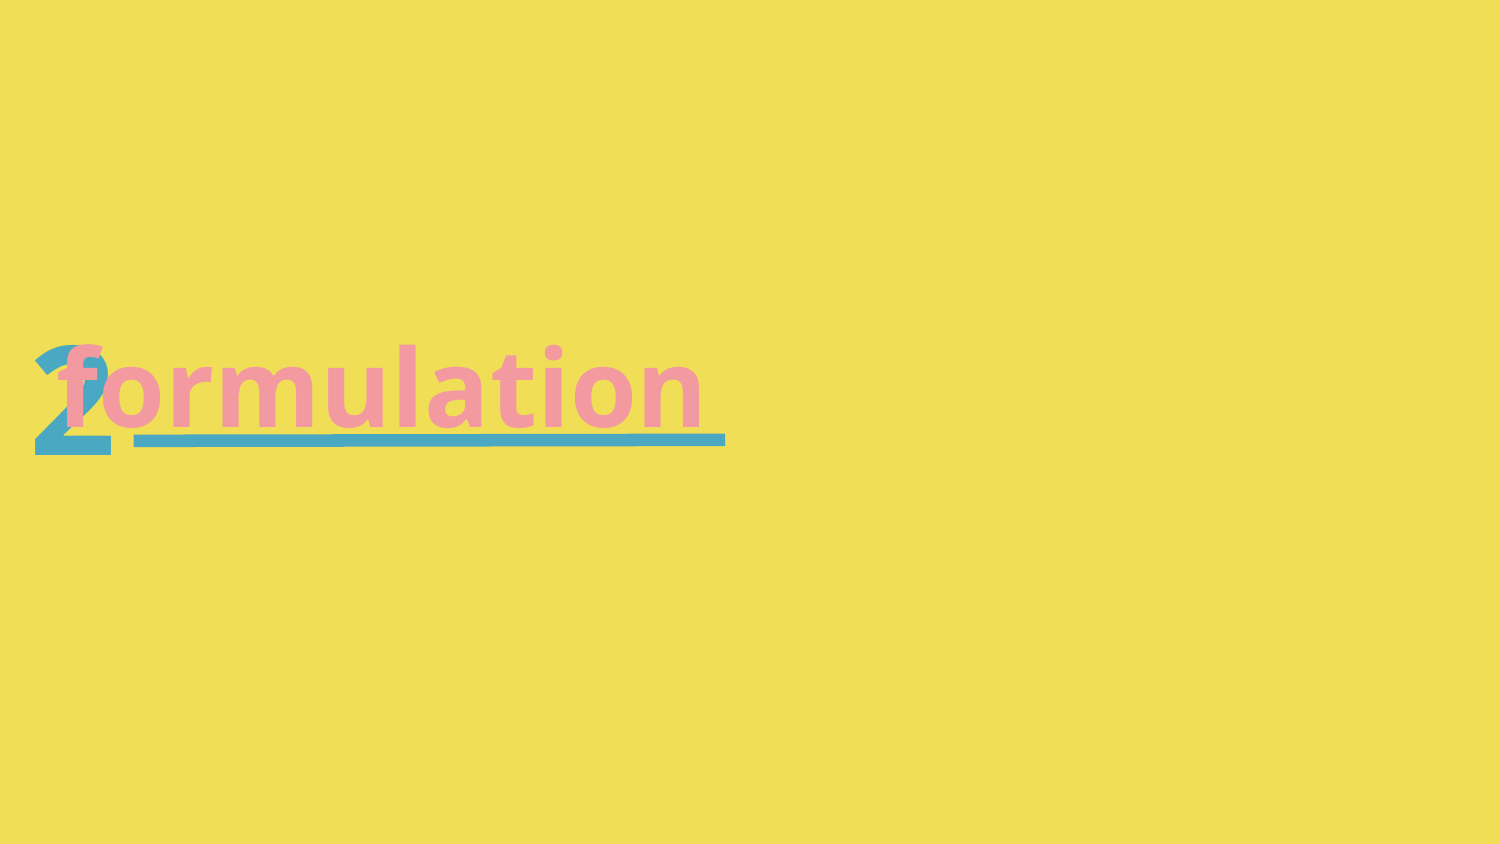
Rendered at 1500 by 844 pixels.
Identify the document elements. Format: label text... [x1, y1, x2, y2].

text_box 2 [14, 288, 79, 501]
text_box formulation [39, 304, 726, 465]
